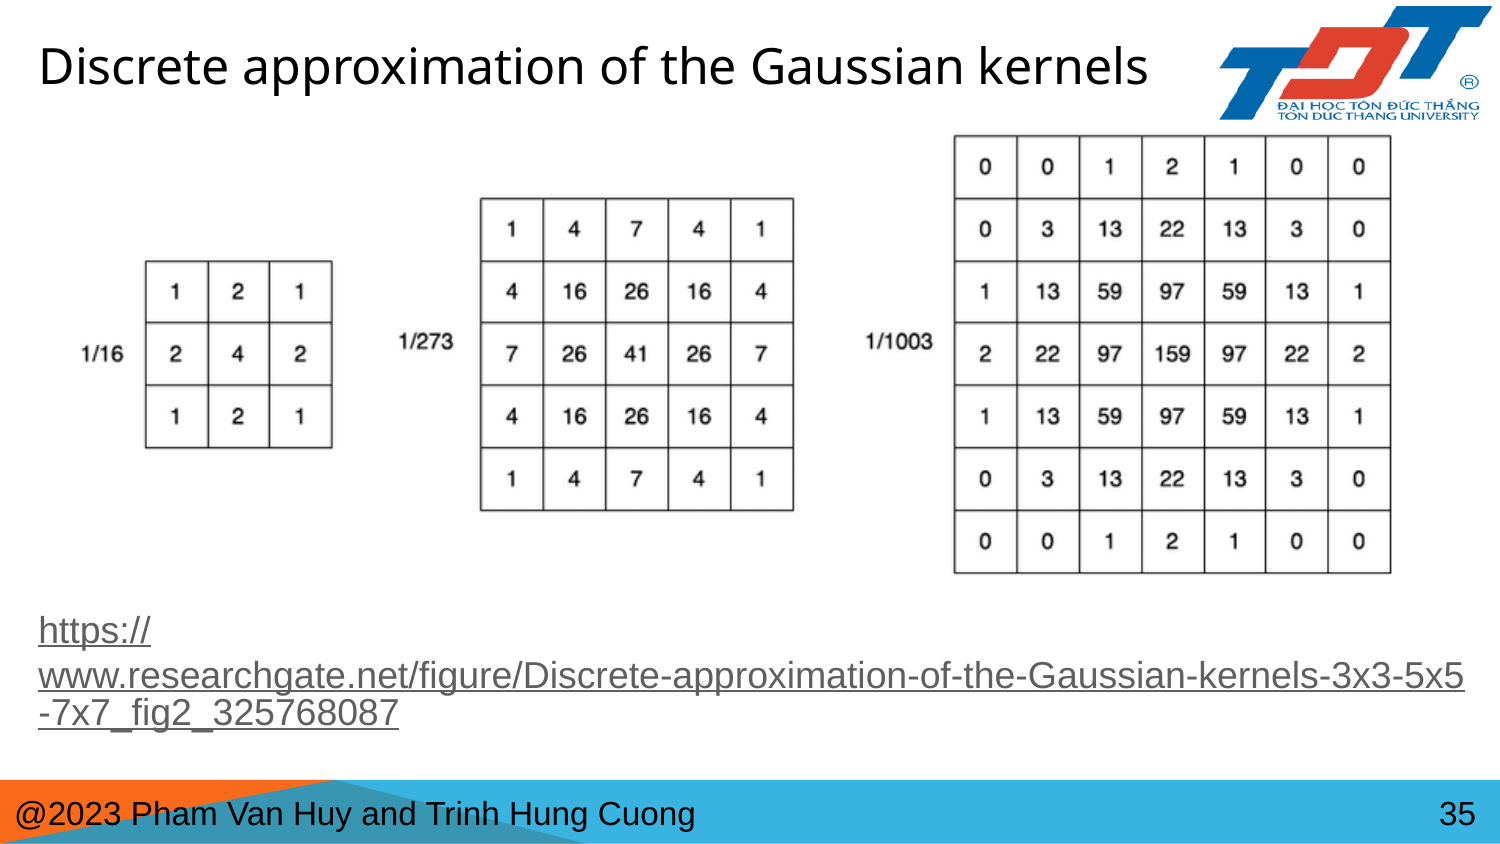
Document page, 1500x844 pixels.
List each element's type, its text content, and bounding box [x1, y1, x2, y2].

picture [1219, 6, 1492, 120]
text_box https://www.researchgate.net/figure/Discrete-approximation-of-the-Gaussian-kernels-3x3-5x5-7x7_fig2_325768087 [23, 598, 1485, 703]
picture [71, 129, 1401, 585]
title Discrete approximation of the Gaussian kernels [37, 0, 1182, 135]
